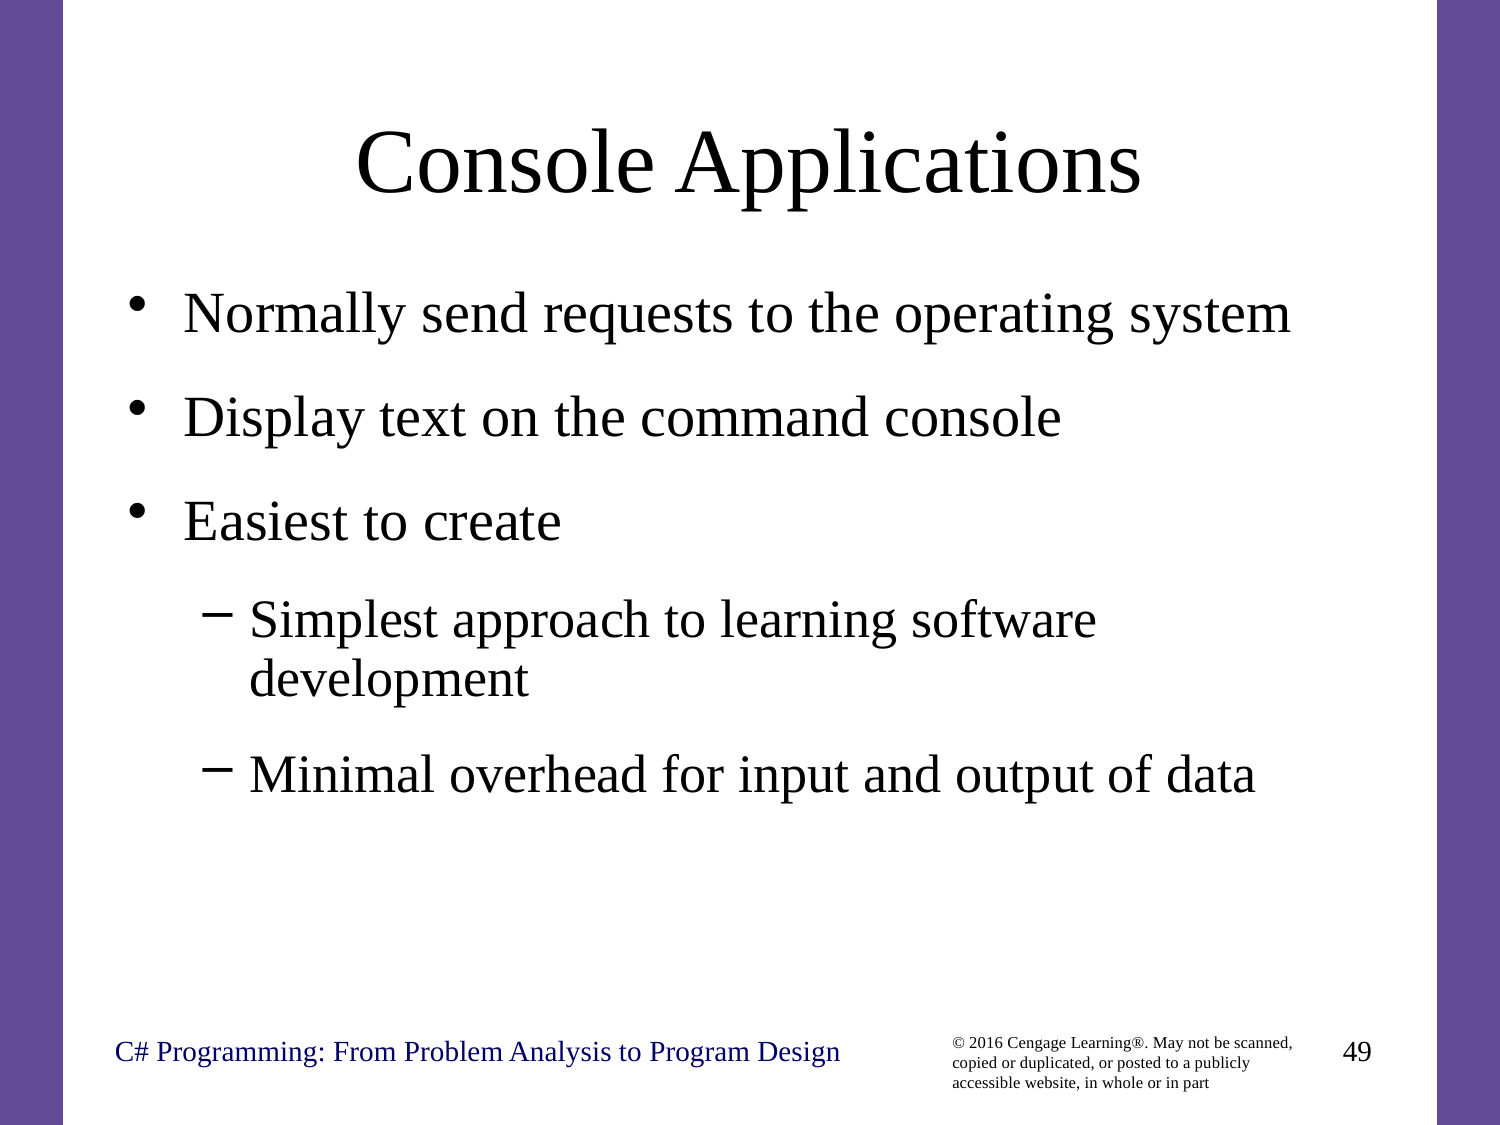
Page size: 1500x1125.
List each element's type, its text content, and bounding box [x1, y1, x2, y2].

footer C# Programming: From Problem Analysis to Program Design [99, 1024, 988, 1101]
picture [0, 0, 63, 1125]
list Normally send requests to the operating system Display text on the command console Easiest to create Simplest approach to learning software development Minimal overhead for input and output of data [112, 275, 1388, 1000]
title Console Applications [112, 62, 1388, 250]
slide_number 49 [1074, 1024, 1388, 1101]
picture [1437, 0, 1500, 1125]
